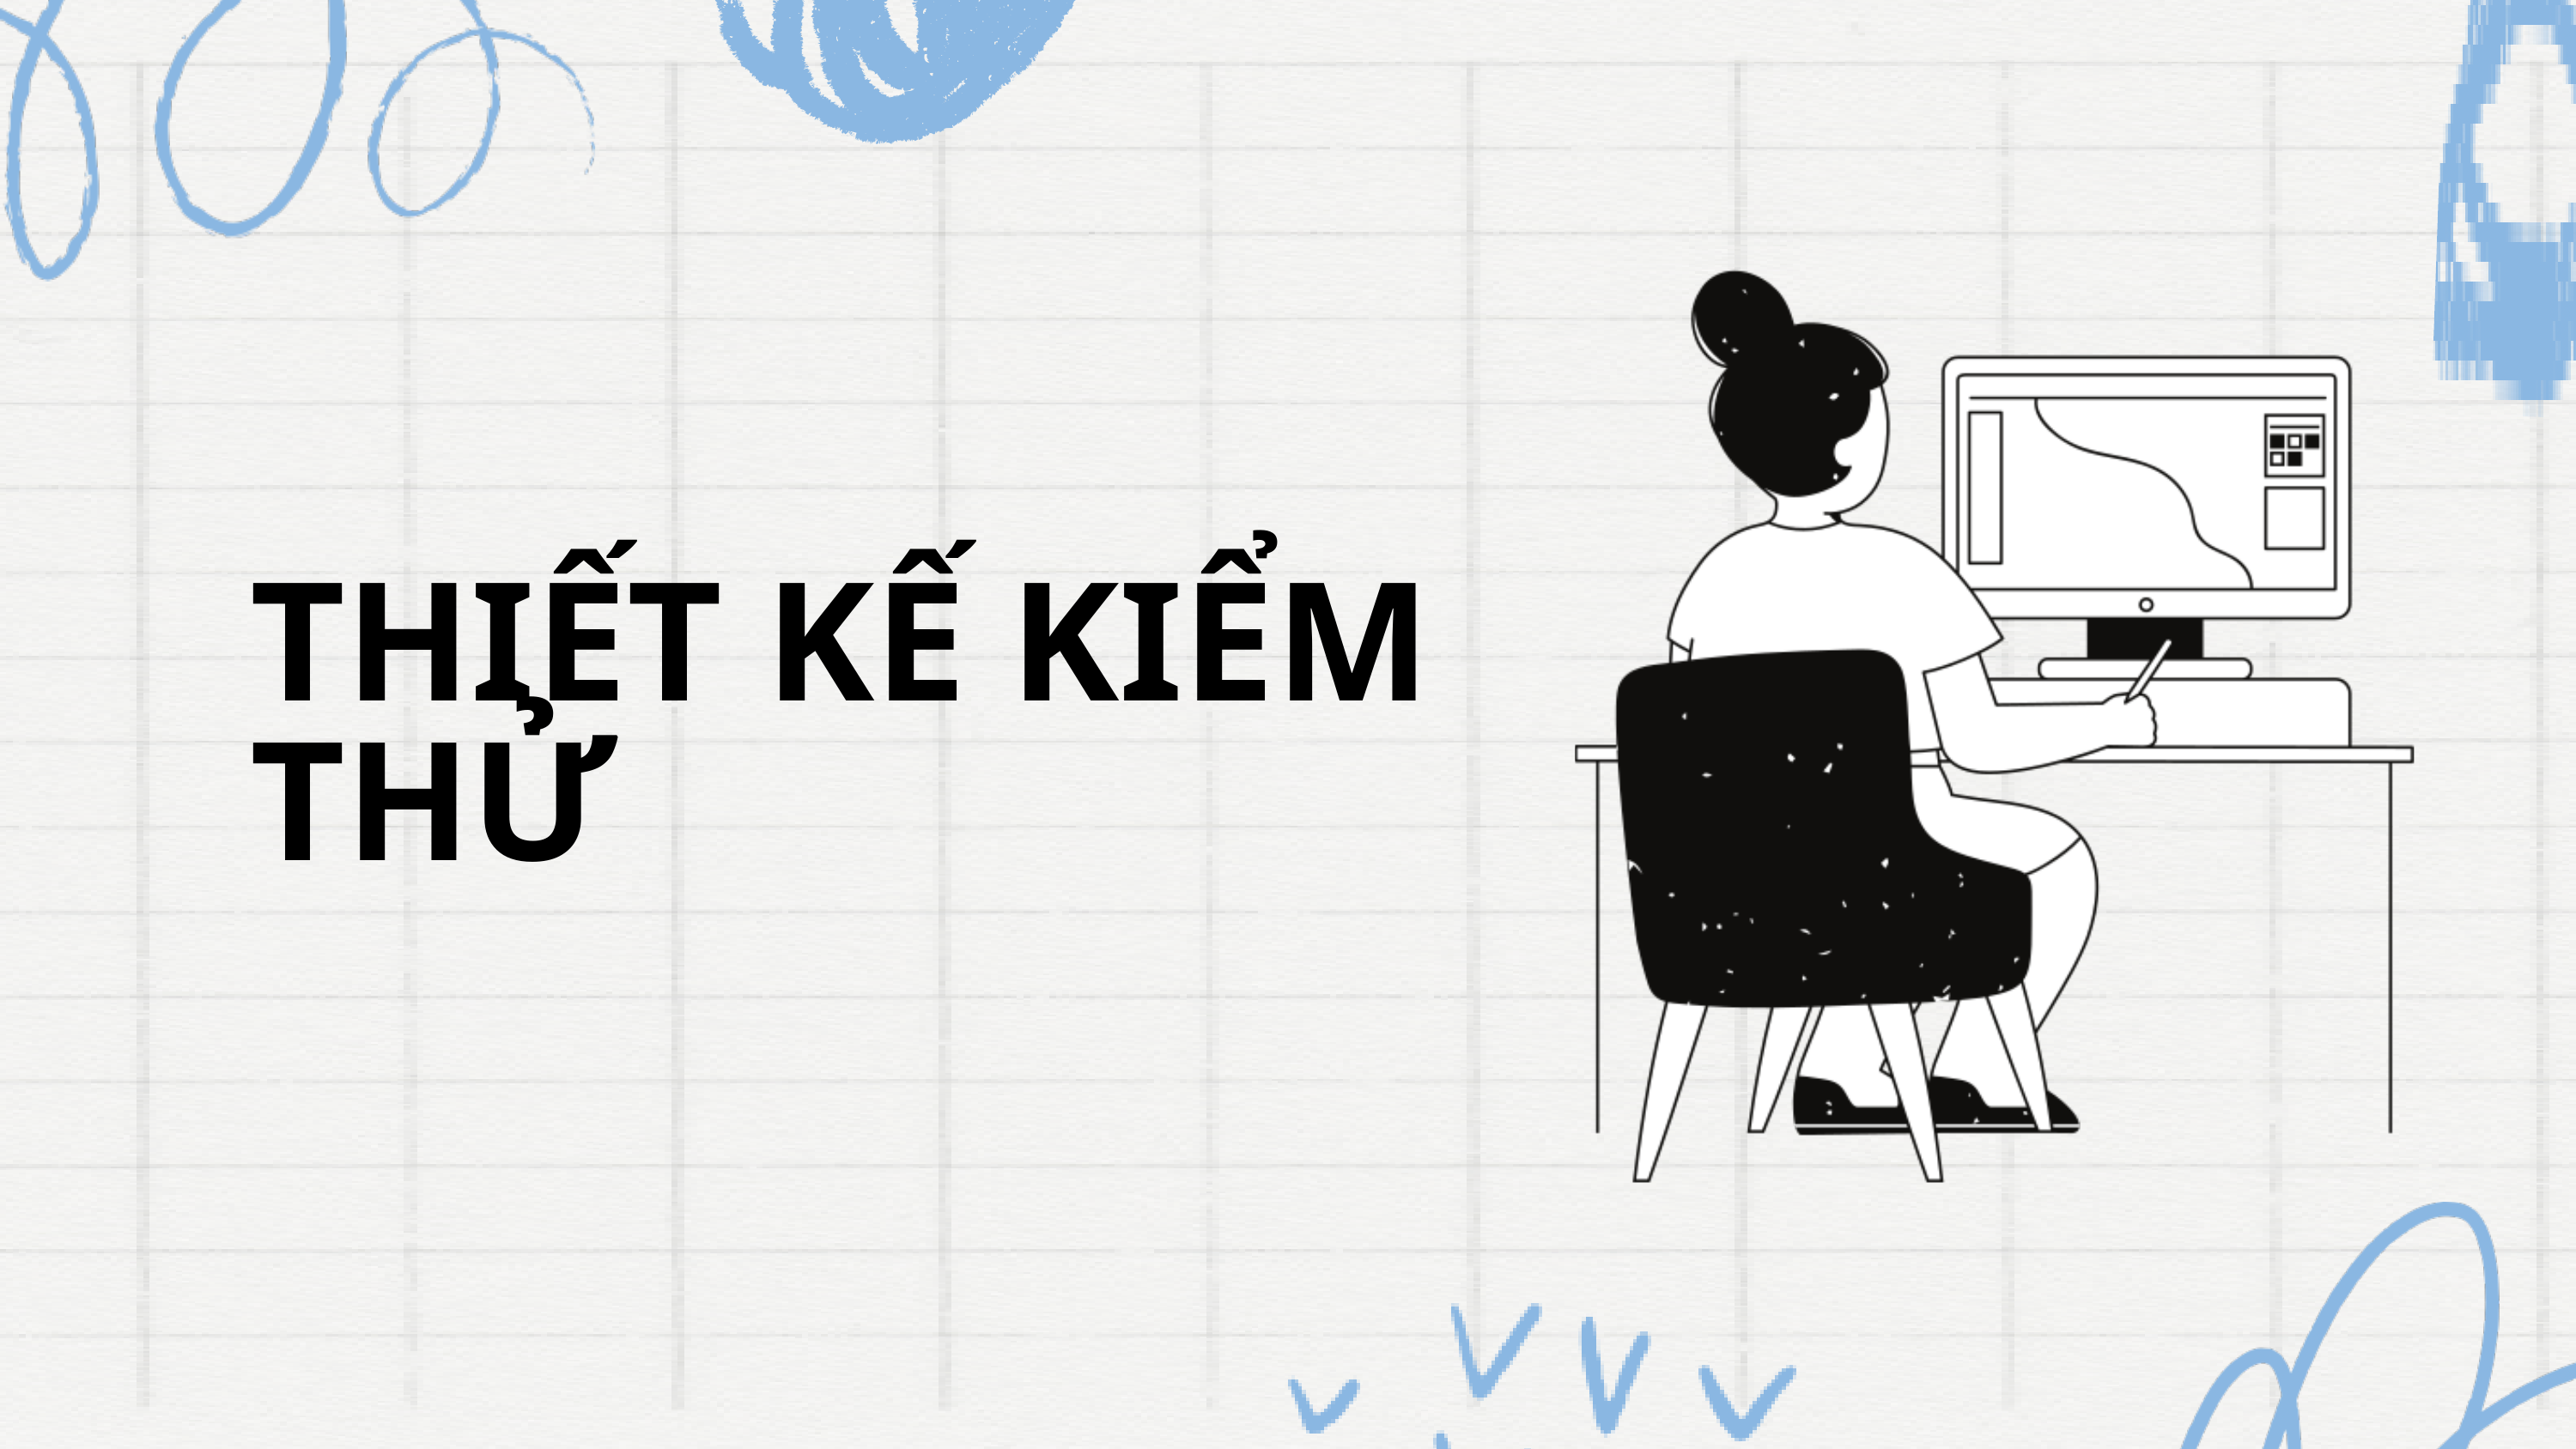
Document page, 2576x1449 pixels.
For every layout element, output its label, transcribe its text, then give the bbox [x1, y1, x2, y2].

text_box [0, 0, 596, 282]
text_box [0, 0, 2576, 1449]
text_box [1575, 264, 2415, 1185]
text_box [2431, 0, 2576, 419]
text_box [2162, 1202, 2576, 1449]
text_box THIẾT KẾ KIỂM THỬ [250, 573, 1461, 894]
text_box [704, 0, 1113, 145]
text_box [1288, 1303, 1862, 1449]
